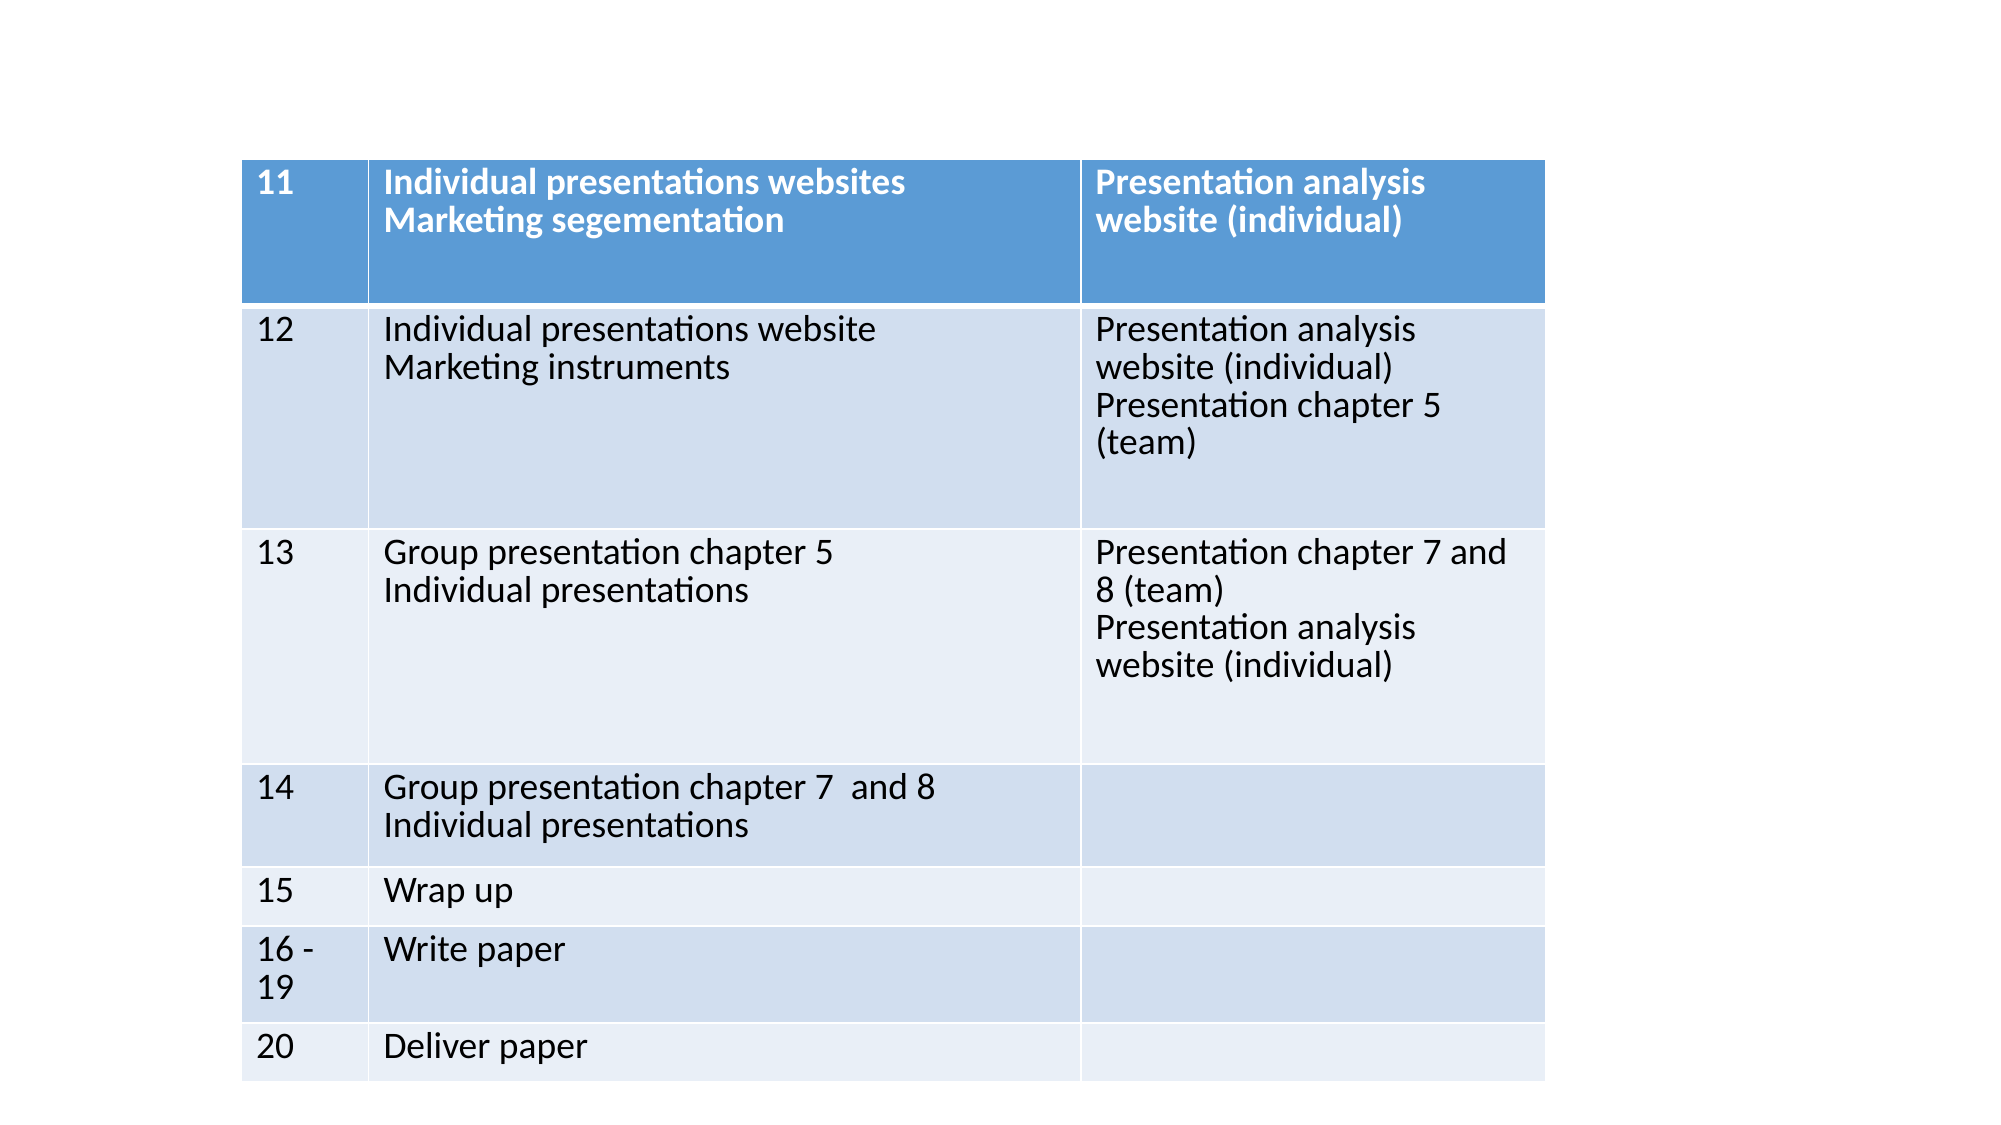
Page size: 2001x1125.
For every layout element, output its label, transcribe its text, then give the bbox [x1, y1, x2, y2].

table_cell Presentation chapter 7 and 8 (team) Presentation analysis website (individual) [1082, 530, 1545, 763]
table_cell Wrap up [369, 868, 1080, 925]
table_cell Individual presentations website Marketing instruments [369, 309, 1080, 528]
table_cell Presentation analysis website (individual) Presentation chapter 5 (team) [1082, 309, 1545, 528]
table_cell 15 [242, 868, 368, 925]
table_header Individual presentations websites Marketing segementation [369, 160, 1080, 303]
table_cell 16 - 19 [242, 927, 368, 1022]
table_header Presentation analysis website (individual) [1082, 160, 1545, 303]
table_cell 12 [242, 309, 368, 528]
table_header 11 [242, 160, 368, 303]
table_cell [1082, 1024, 1545, 1081]
table_cell Write paper [369, 927, 1080, 1022]
table_cell Deliver paper [369, 1024, 1080, 1081]
table_cell [1082, 765, 1545, 866]
table_cell 14 [242, 765, 368, 866]
table_cell Group presentation chapter 5 Individual presentations [369, 530, 1080, 763]
table_cell 20 [242, 1024, 368, 1081]
table_cell [1082, 868, 1545, 925]
table_cell 13 [242, 530, 368, 763]
table_cell Group presentation chapter 7 and 8 Individual presentations [369, 765, 1080, 866]
table_cell [1082, 927, 1545, 1022]
